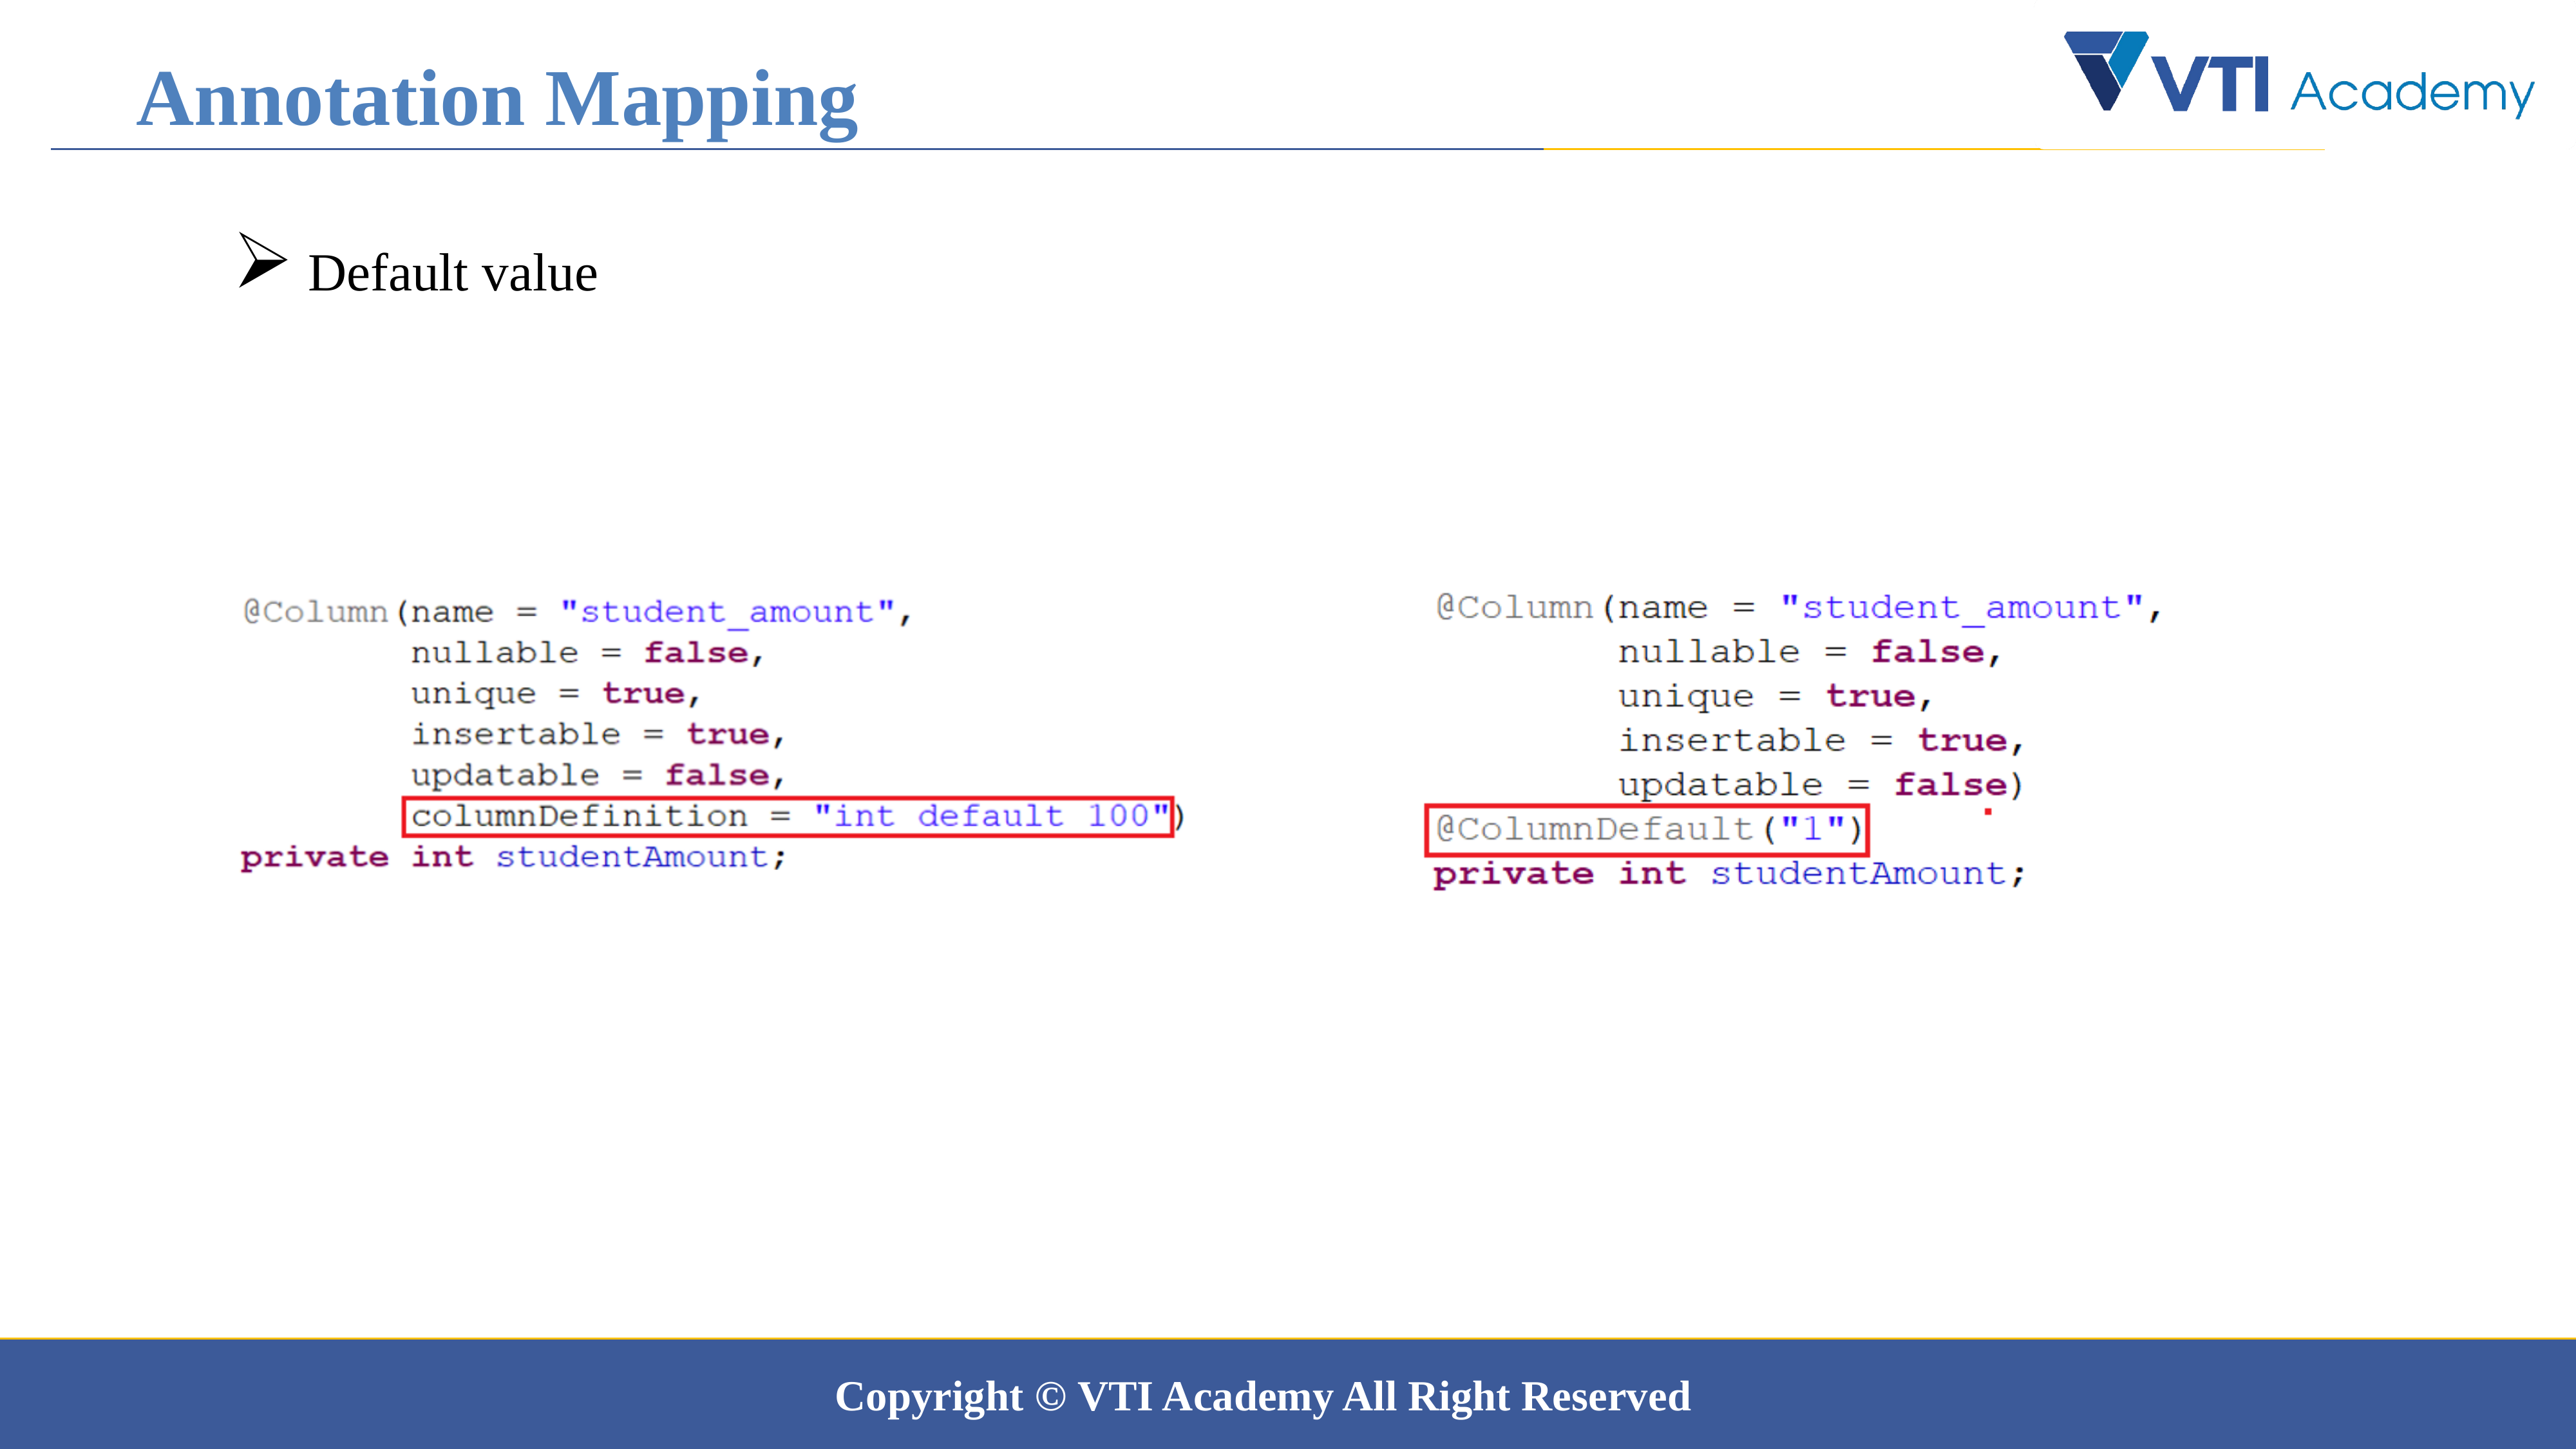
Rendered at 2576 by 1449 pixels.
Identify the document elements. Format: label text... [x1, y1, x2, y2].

picture [2034, 0, 2576, 149]
picture [211, 582, 1188, 880]
picture [1411, 582, 2169, 911]
text_box Default value [223, 232, 752, 384]
text_box Annotation Mapping [126, 60, 1329, 126]
